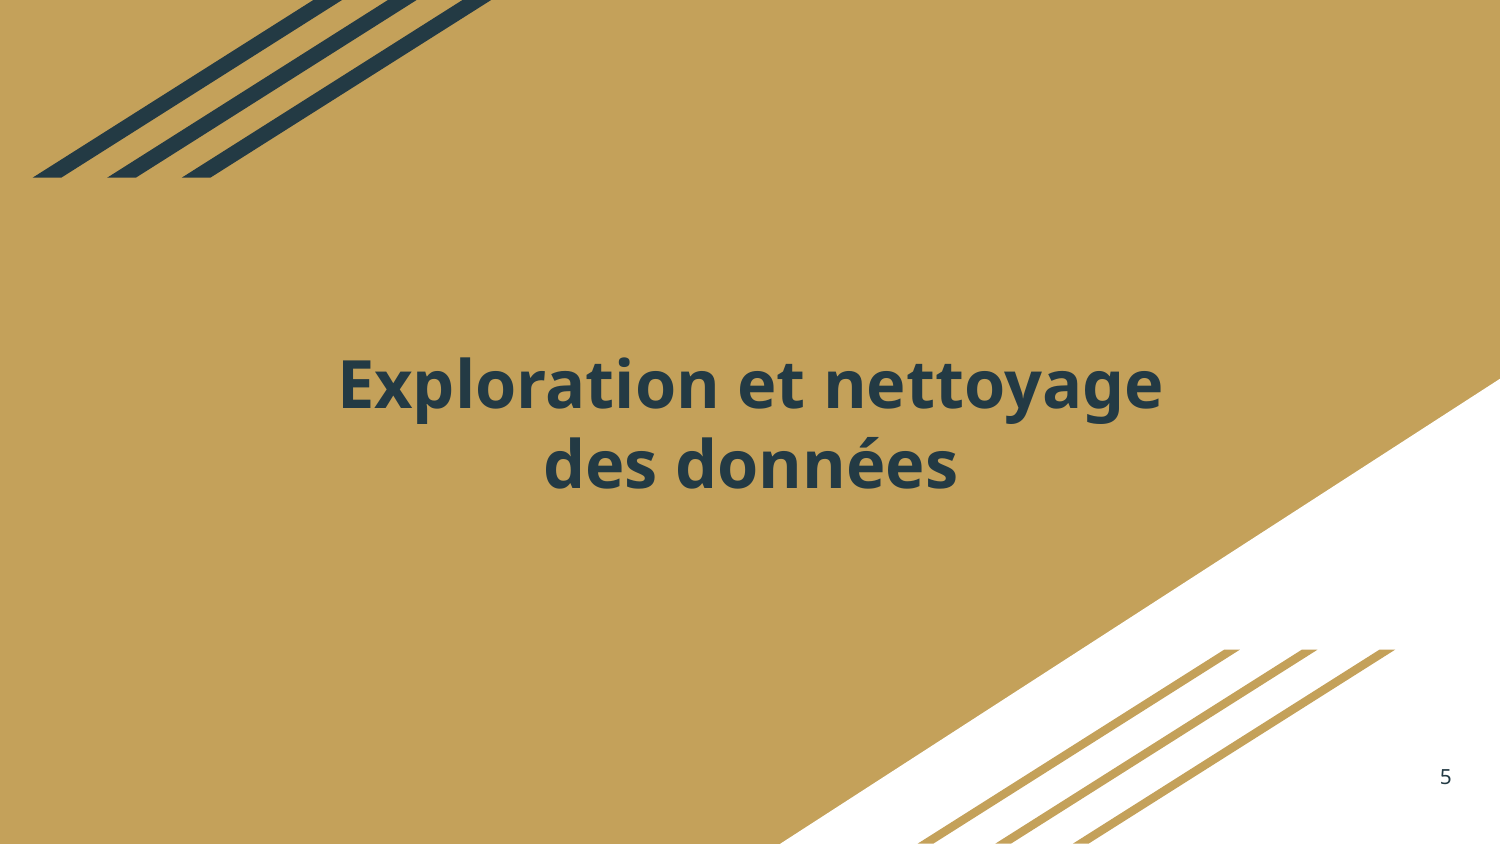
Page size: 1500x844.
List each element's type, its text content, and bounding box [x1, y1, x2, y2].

slide_number ‹#› [1376, 745, 1467, 810]
title Exploration et nettoyage des données [309, 286, 1192, 557]
